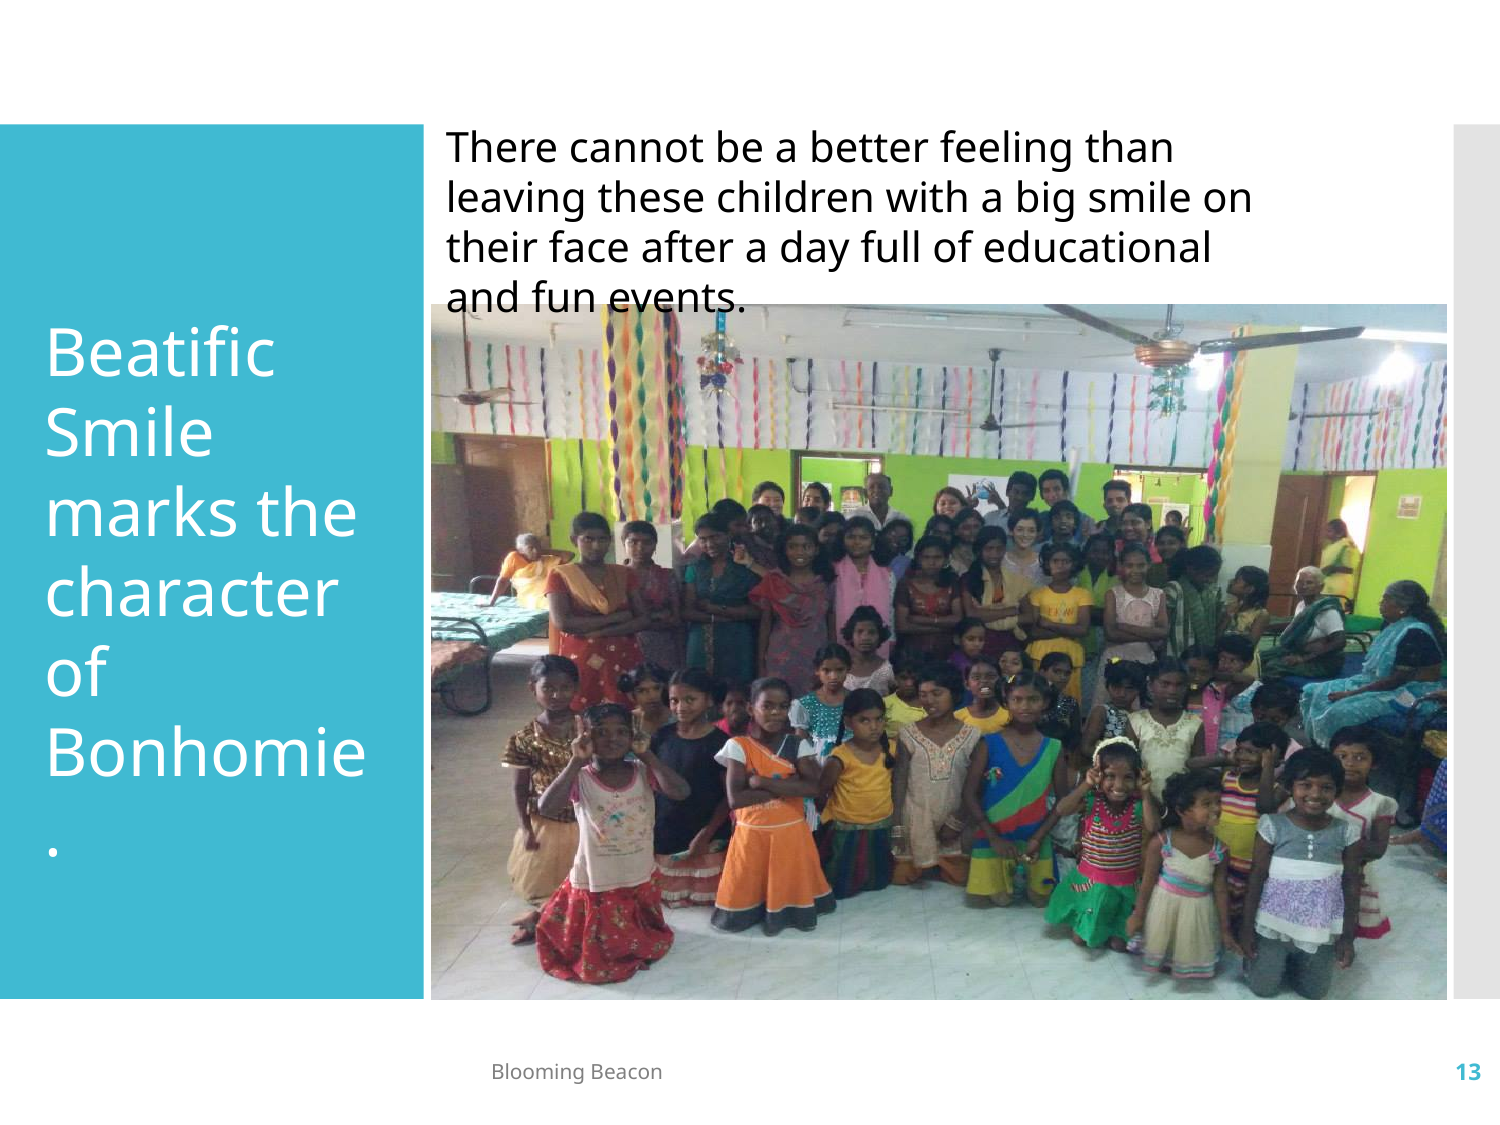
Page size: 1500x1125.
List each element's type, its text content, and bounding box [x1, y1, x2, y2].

picture [430, 304, 1448, 1001]
text_box There cannot be a better feeling than leaving these children with a big smile on their face after a day full of educational and fun events. [431, 113, 1309, 304]
footer Blooming Beacon [476, 1042, 1204, 1103]
slide_number 13 [1308, 1042, 1497, 1103]
text_box Beatific Smile marks the character of Bonhomie. [29, 302, 384, 878]
